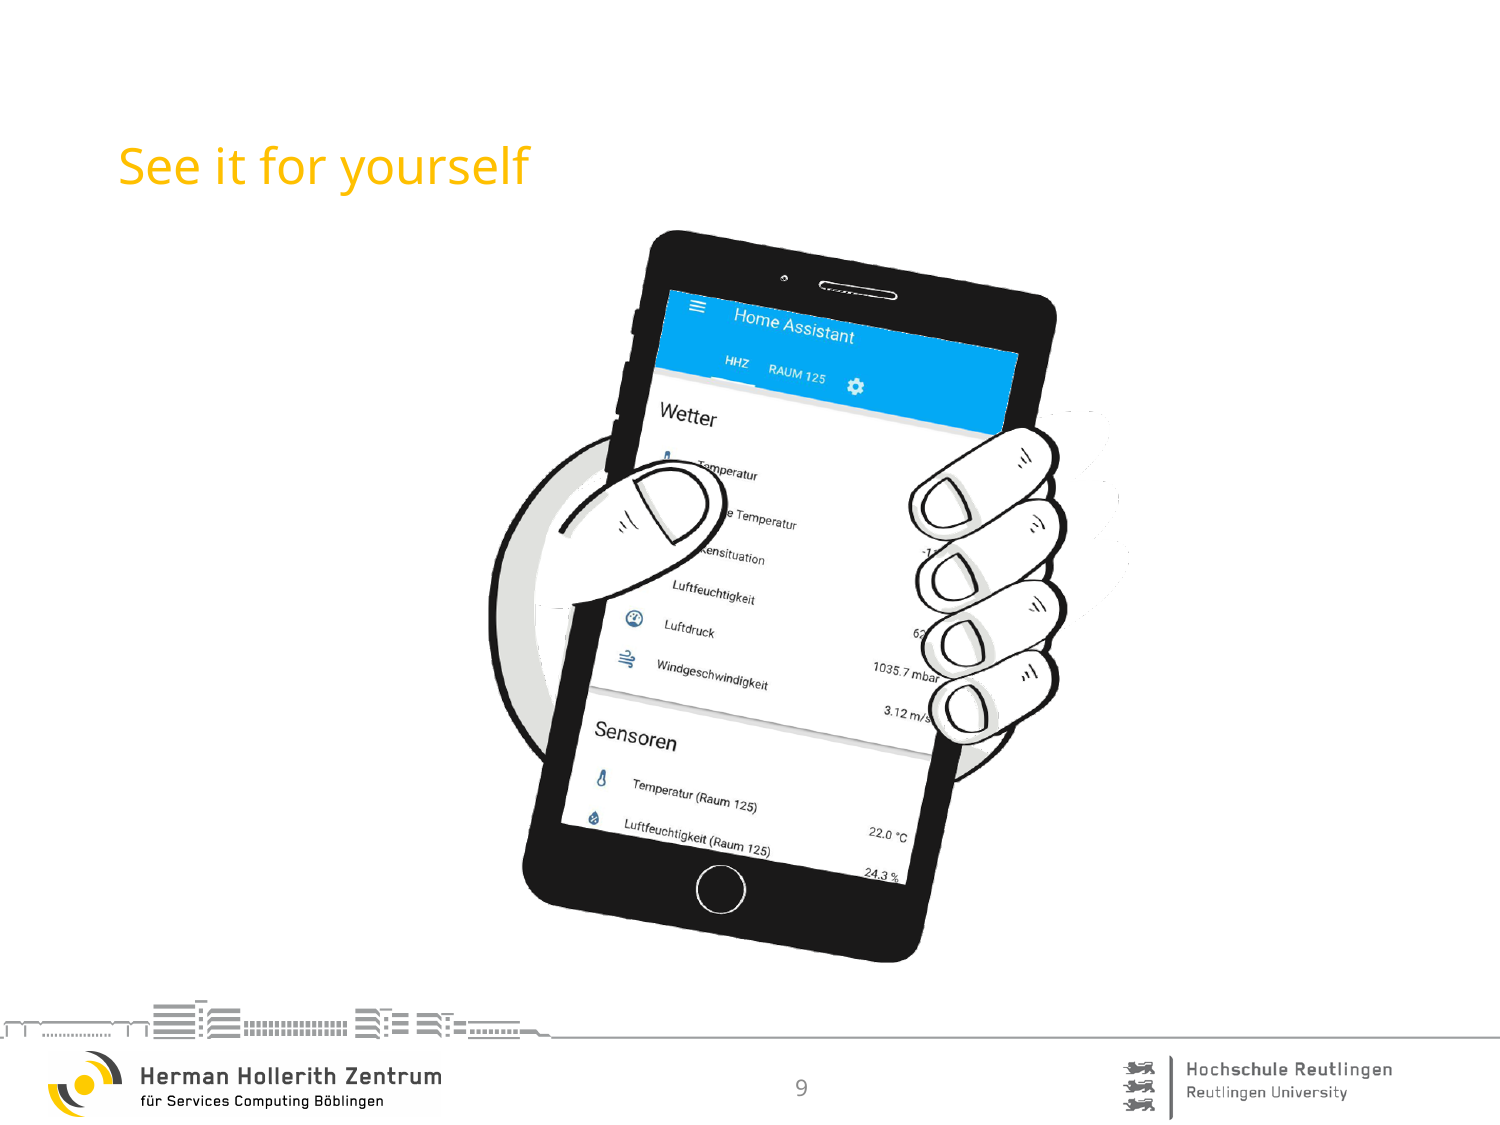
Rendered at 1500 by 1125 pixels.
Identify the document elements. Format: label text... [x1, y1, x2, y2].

picture [0, 184, 1500, 1125]
slide_number 9 [633, 1056, 971, 1117]
title See it for yourself [103, 59, 1397, 278]
